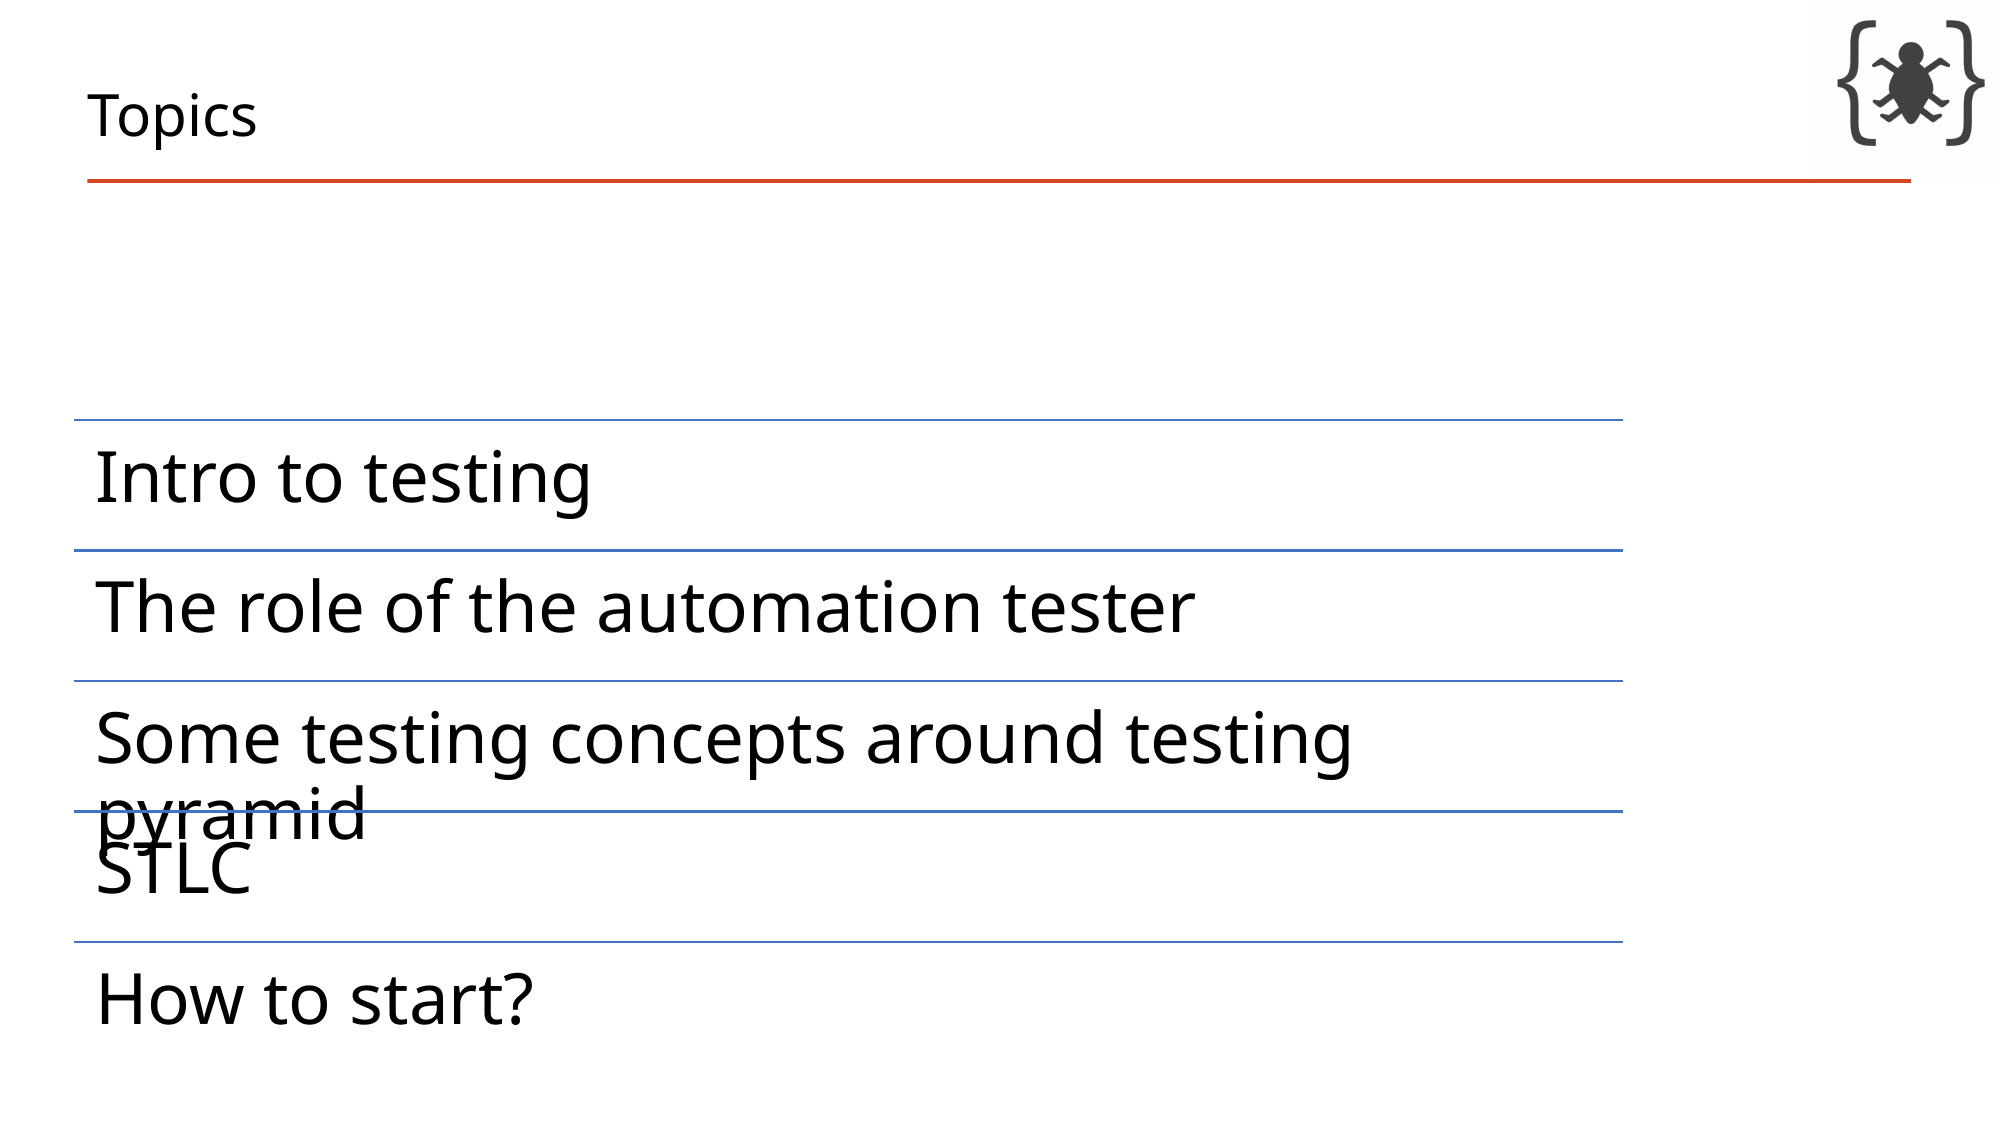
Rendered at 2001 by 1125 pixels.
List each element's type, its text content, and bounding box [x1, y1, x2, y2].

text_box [73, 419, 1624, 1073]
title Topics [72, 70, 1221, 176]
picture [1813, 0, 2001, 181]
